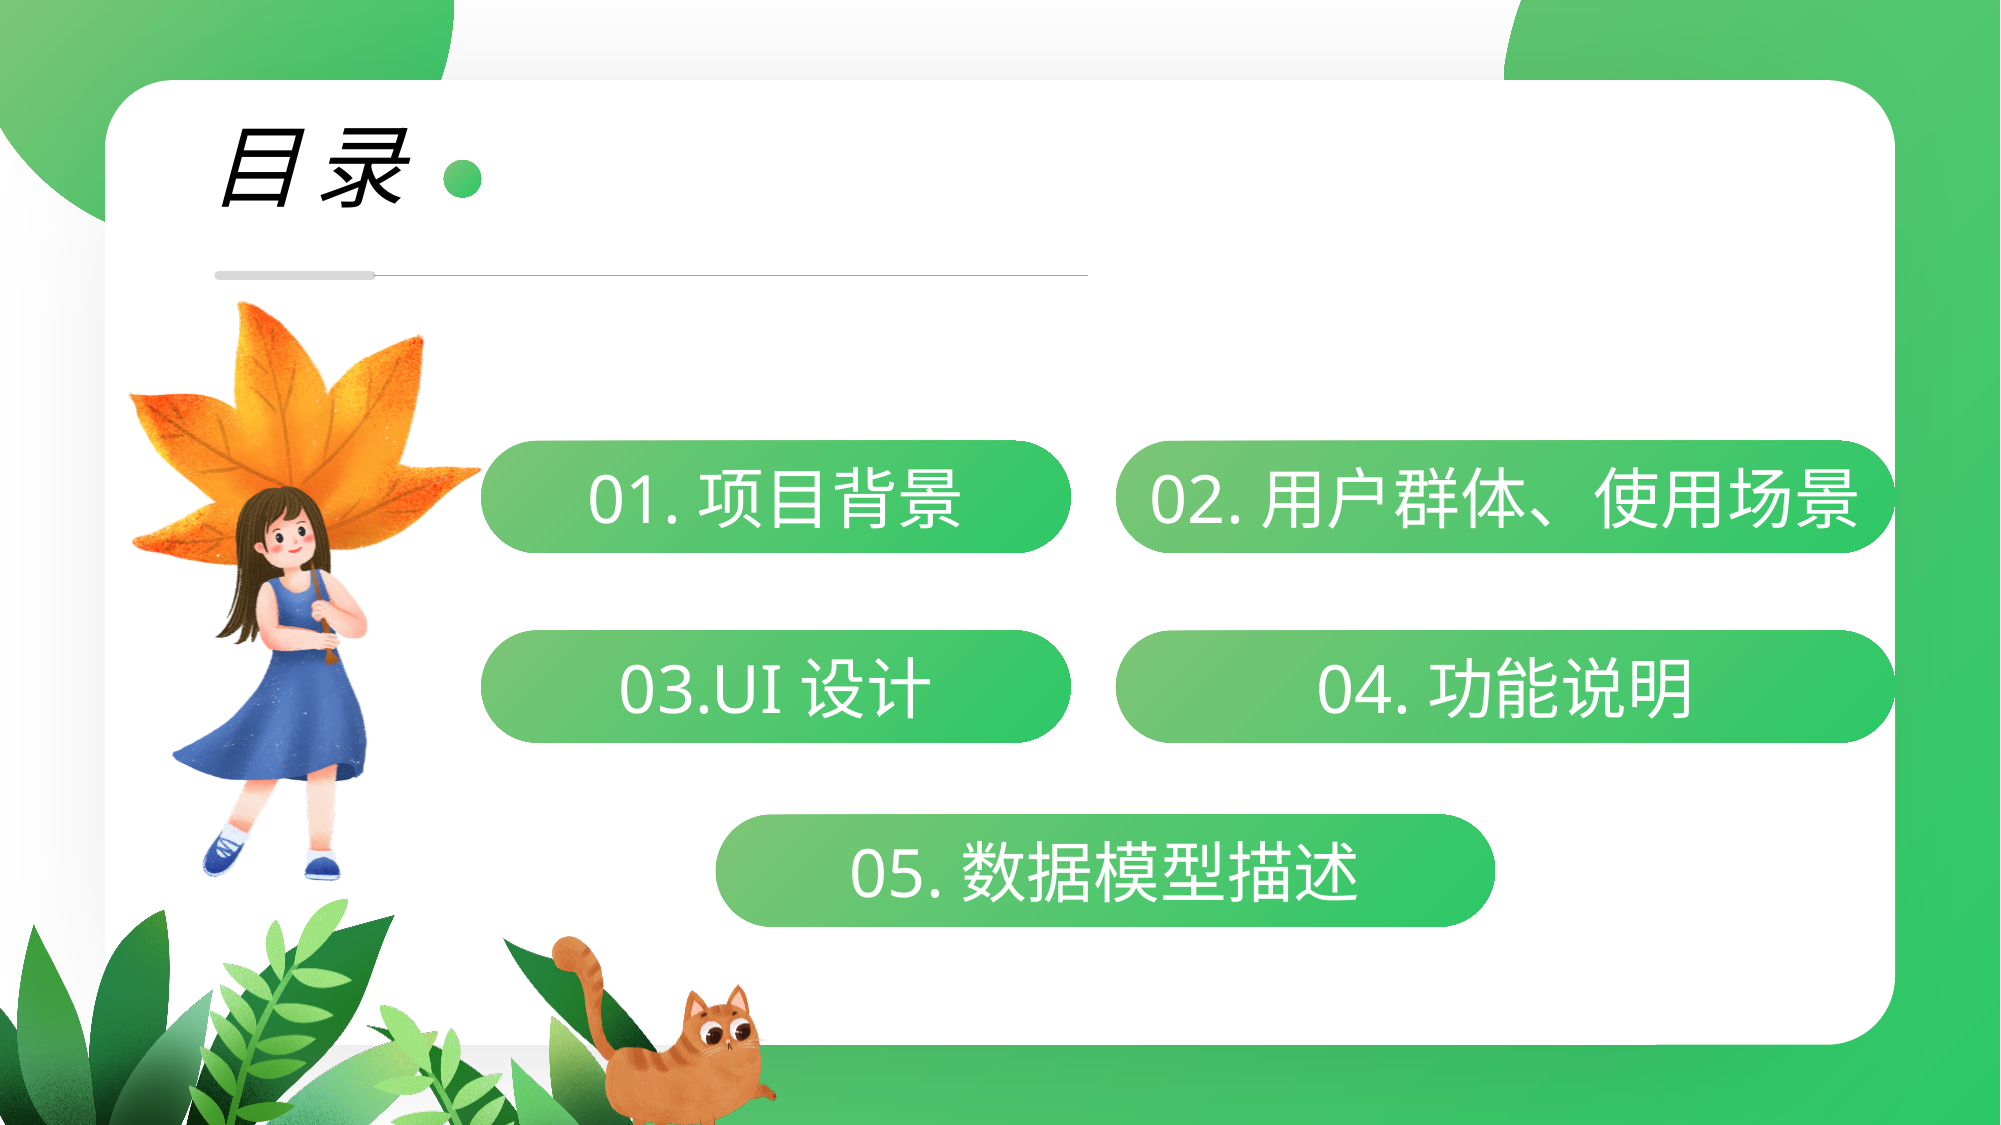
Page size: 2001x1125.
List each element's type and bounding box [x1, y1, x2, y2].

text_box [0, 0, 2000, 1125]
picture [104, 274, 497, 900]
text_box [0, 896, 820, 1125]
